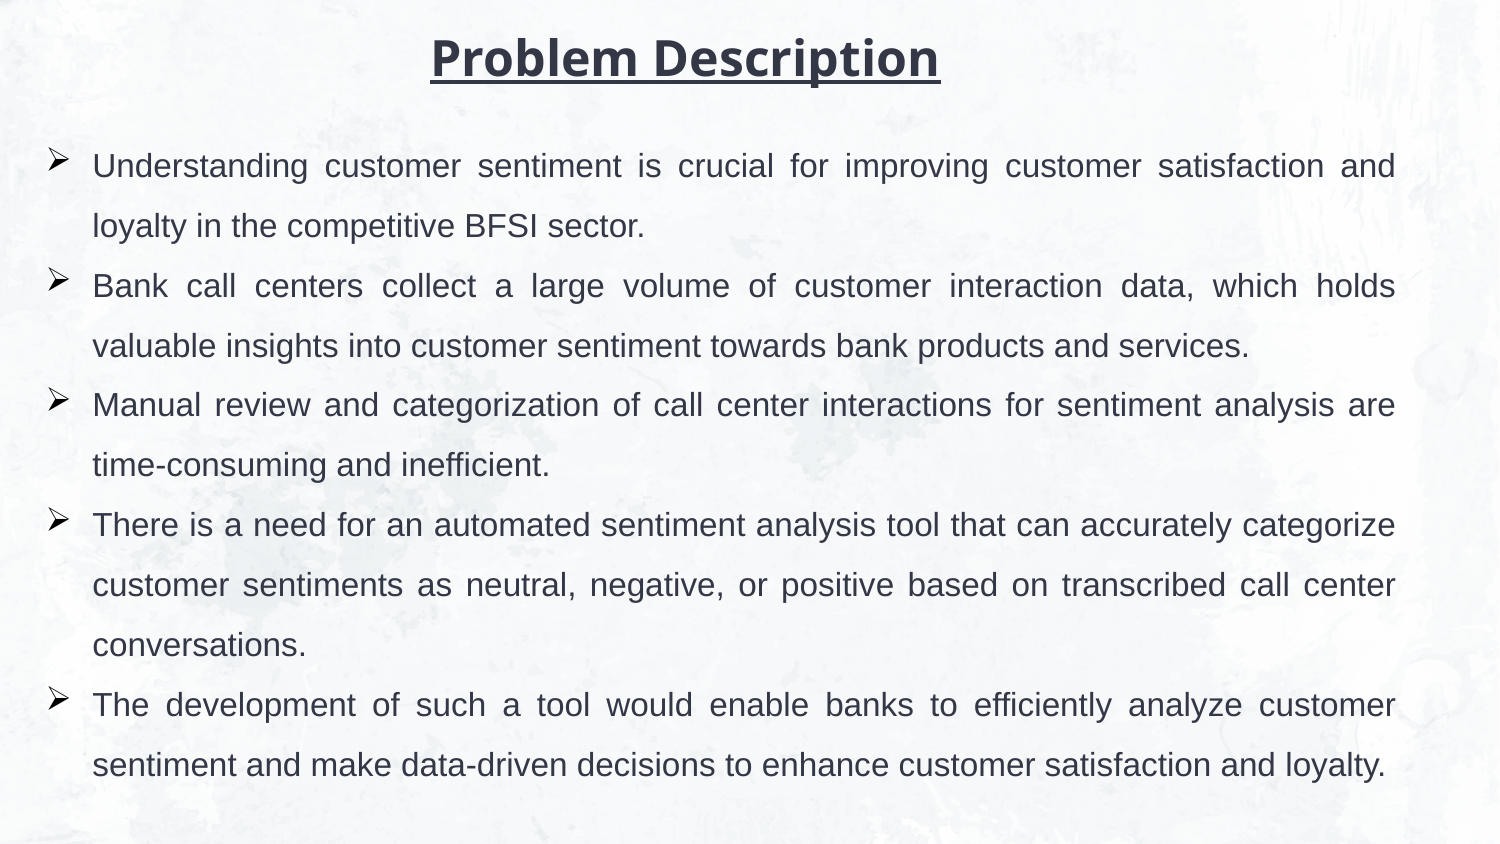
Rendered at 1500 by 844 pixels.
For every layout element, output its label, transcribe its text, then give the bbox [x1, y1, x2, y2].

picture [0, 0, 1500, 844]
text_box Understanding customer sentiment is crucial for improving customer satisfaction and loyalty in the competitive BFSI sector. Bank call centers collect a large volume of customer interaction data, which holds valuable insights into customer sentiment towards bank products and services. Manual review and categorization of call center interactions for sentiment analysis are time-consuming and inefficient. There is a need for an automated sentiment analysis tool that can accurately categorize customer sentiments as neutral, negative, or positive based on transcribed call center conversations. The development of such a tool would enable banks to efficiently analyze customer sentiment and make data-driven decisions to enhance customer satisfaction and loyalty. [30, 116, 1413, 791]
text_box Problem Description [310, 18, 1061, 94]
